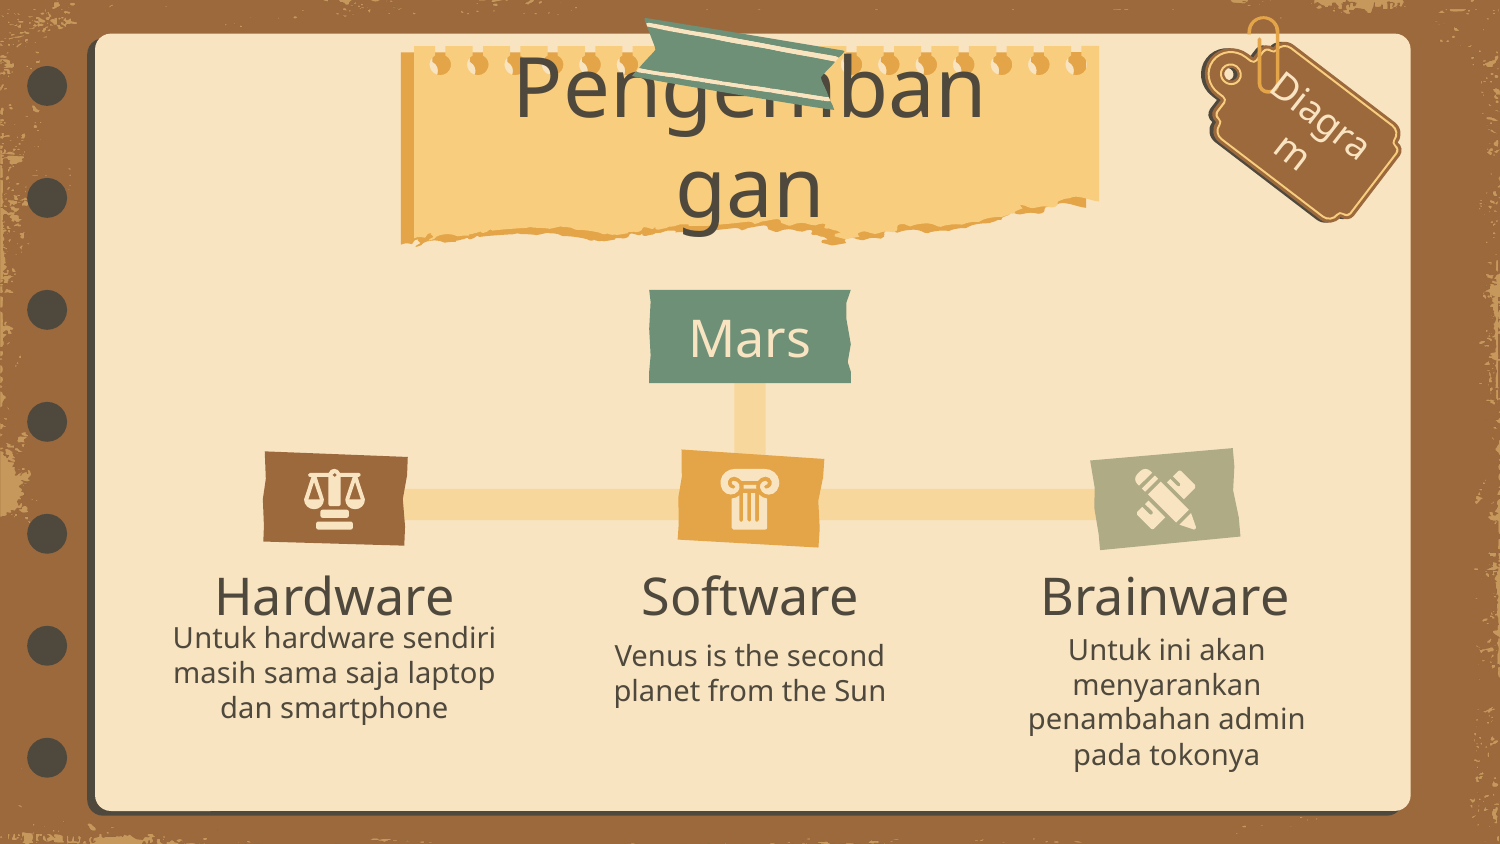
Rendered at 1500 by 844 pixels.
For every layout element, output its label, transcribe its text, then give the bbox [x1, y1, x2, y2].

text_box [303, 468, 366, 530]
text_box Venus is the second planet from the Sun [570, 627, 930, 717]
text_box Untuk ini akan menyarankan penambahan admin pada tokonya [987, 656, 1347, 746]
text_box Brainware [985, 566, 1345, 623]
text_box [260, 289, 1241, 551]
text_box Software [570, 566, 930, 623]
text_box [1134, 468, 1197, 530]
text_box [635, 33, 842, 95]
text_box Hardware [154, 566, 515, 623]
text_box Untuk hardware sendiri masih sama saja laptop dan smartphone [154, 627, 515, 717]
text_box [400, 45, 1100, 248]
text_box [719, 468, 780, 530]
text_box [1168, 9, 1415, 235]
